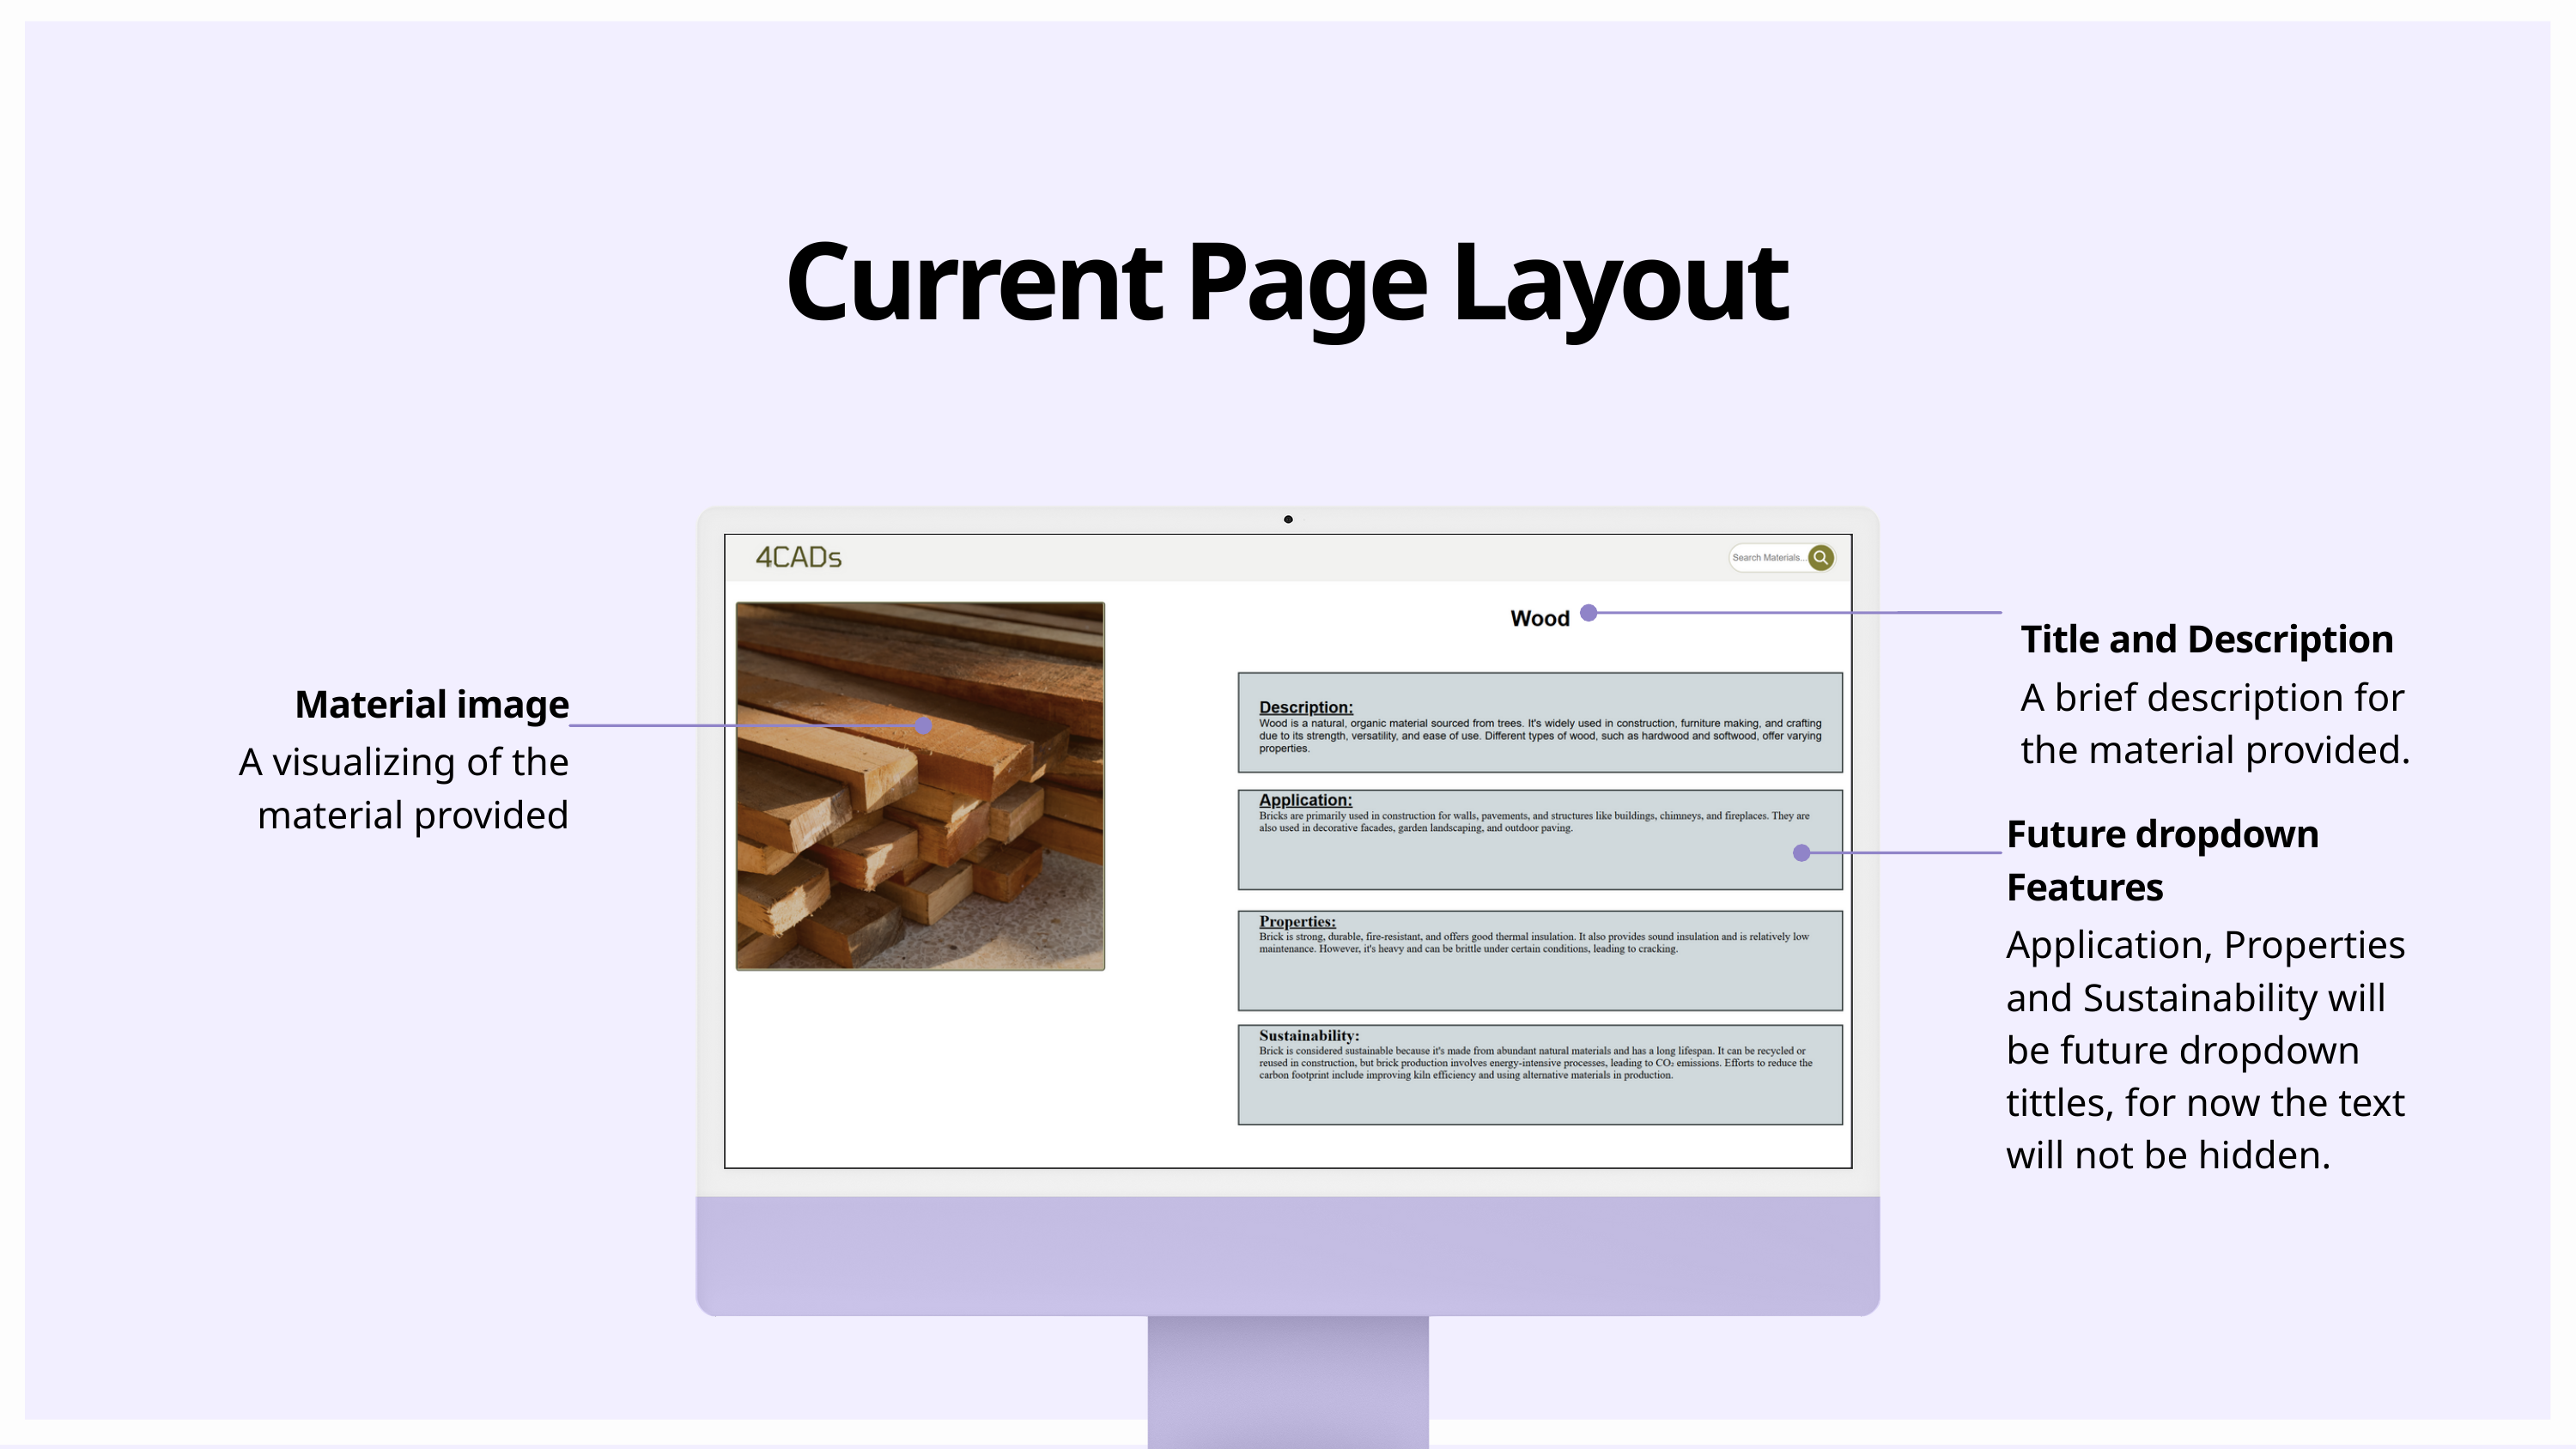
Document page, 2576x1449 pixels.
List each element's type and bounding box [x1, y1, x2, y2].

text_box [725, 535, 1850, 1168]
text_box [0, 0, 2576, 1446]
text_box [2020, 612, 2446, 768]
text_box [2005, 808, 2432, 1173]
text_box [144, 677, 571, 834]
